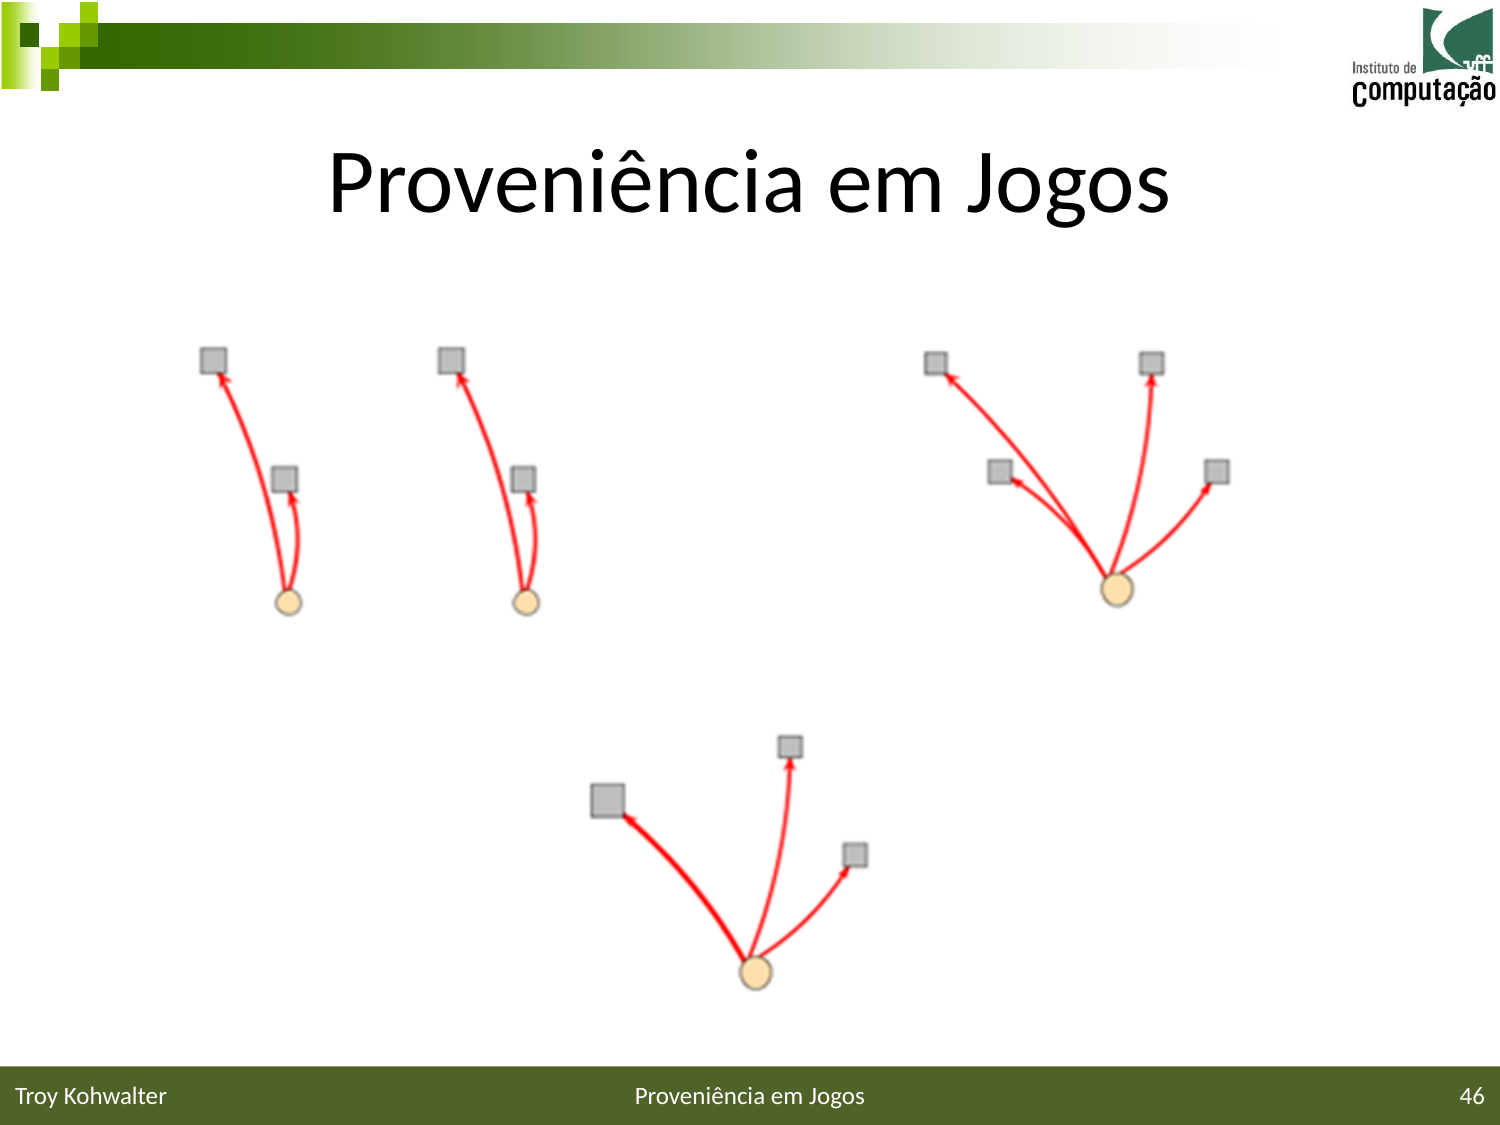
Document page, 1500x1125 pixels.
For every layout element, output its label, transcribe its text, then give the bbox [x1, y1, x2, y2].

footer Proveniência em Jogos [512, 1065, 988, 1125]
slide_number 46 [1149, 1065, 1500, 1125]
picture [187, 337, 557, 629]
picture [912, 337, 1243, 612]
picture [574, 712, 887, 1026]
slide_number Troy Kohwalter [0, 1065, 350, 1125]
title Proveniência em Jogos [75, 82, 1425, 270]
